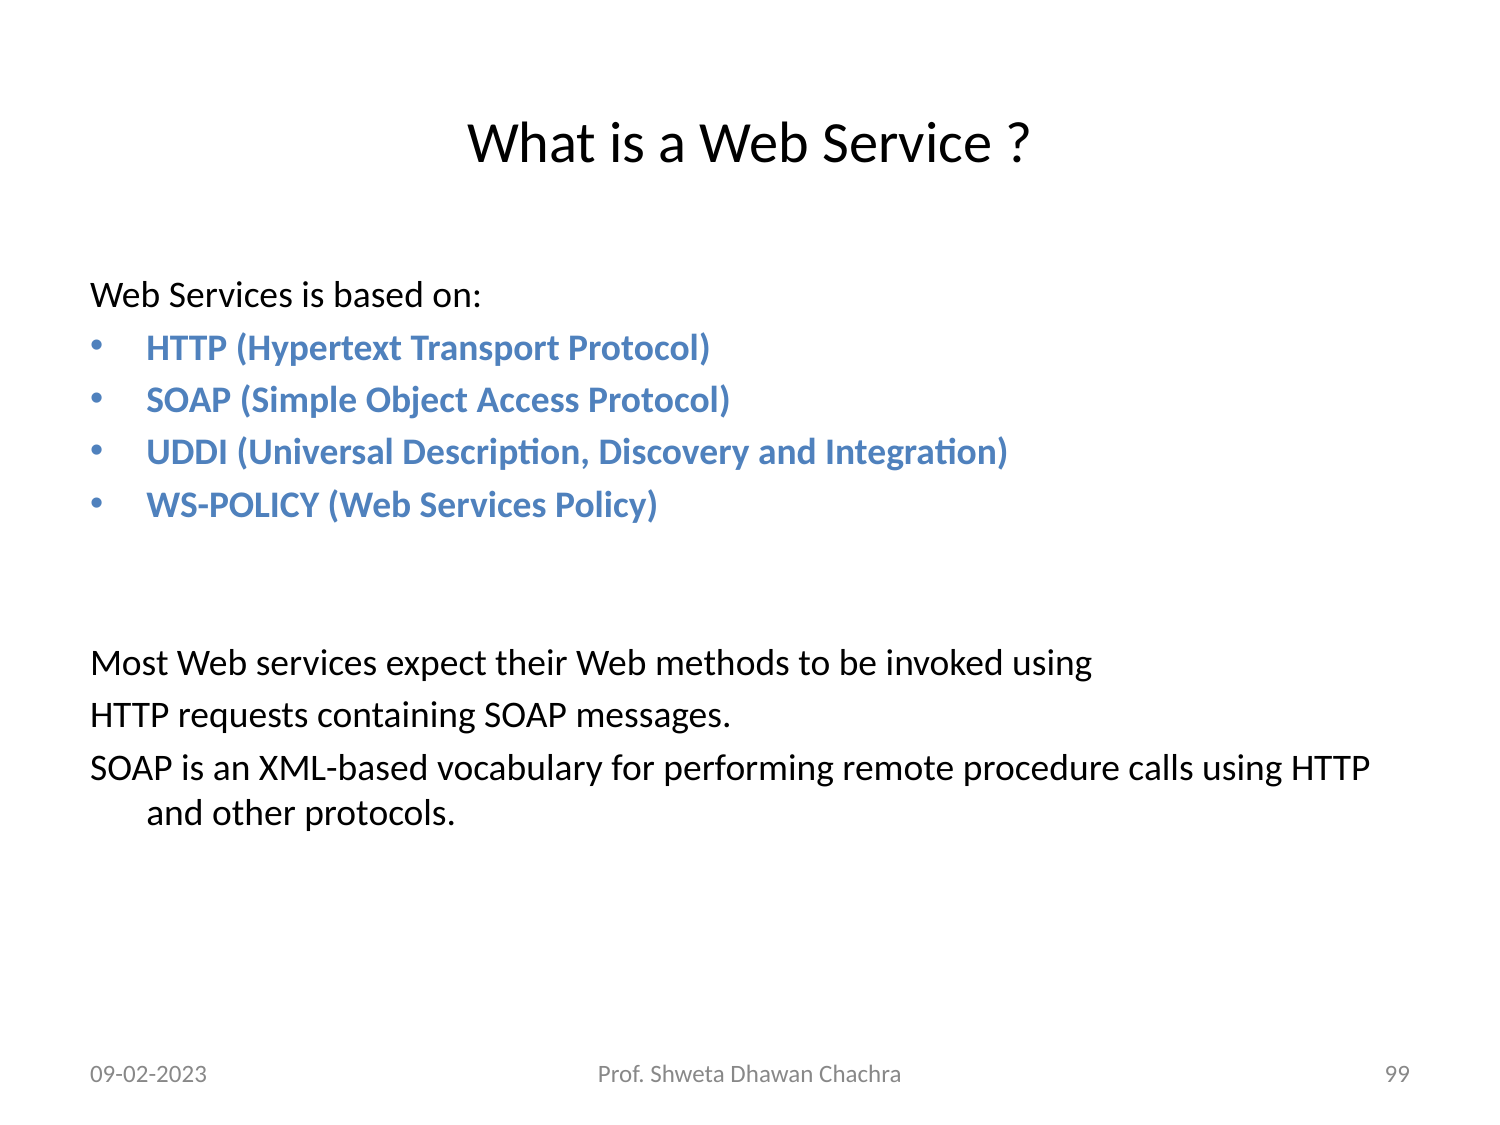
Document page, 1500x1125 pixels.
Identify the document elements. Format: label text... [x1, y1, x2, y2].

list Web Services is based on: HTTP (Hypertext Transport Protocol) SOAP (Simple Object Access Protocol) UDDI (Universal Description, Discovery and Integration) WS-POLICY (Web Services Policy) Most Web services expect their Web methods to be invoked using HTTP requests containing SOAP messages. SOAP is an XML-based vocabulary for performing remote procedure calls using HTTP and other protocols. [75, 262, 1425, 1005]
slide_number ‹#› [1074, 1042, 1425, 1103]
title What is a Web Service ? [75, 45, 1425, 233]
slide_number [75, 1042, 425, 1103]
footer Prof. Shweta Dhawan Chachra [512, 1042, 988, 1103]
